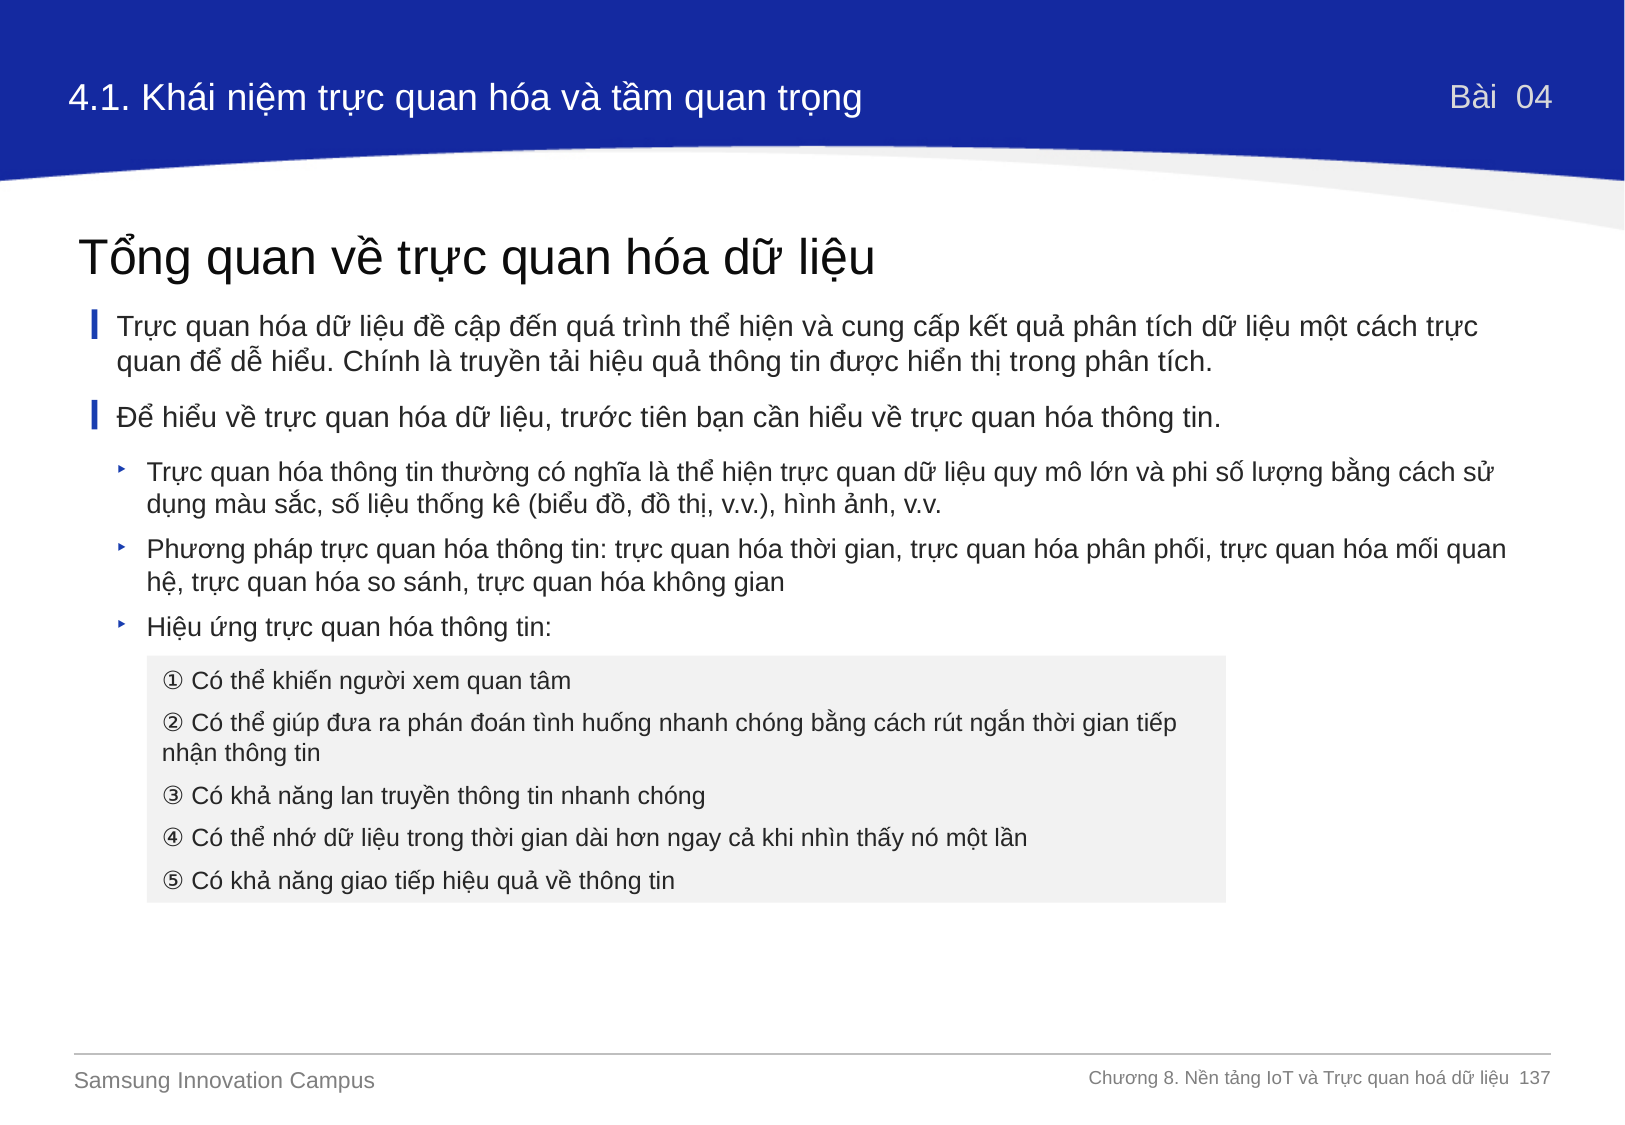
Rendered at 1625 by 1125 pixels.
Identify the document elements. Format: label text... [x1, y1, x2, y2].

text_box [91, 397, 1533, 434]
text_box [91, 307, 1533, 379]
picture [0, 0, 1625, 1125]
text_box Trực quan hóa thông tin thường có nghĩa là thể hiện trực quan dữ liệu quy mô lớn và phi số lượng bằng cách sử dụng màu sắc, số liệu thống kê (biểu đồ, đồ thị, v.v.), hình ảnh, v.v. Phương pháp trực quan hóa thông tin: trực quan hóa thời gian, trực quan hóa phân phối, trực quan hóa mối quan hệ, trực quan hóa so sánh, trực quan hóa không gian Hiệu ứng trực quan hóa thông tin: [116, 442, 1533, 654]
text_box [67, 72, 1554, 119]
list ① Có thể khiến người xem quan tâm ② Có thể giúp đưa ra phán đoán tình huống nhanh chóng bằng cách rút ngắn thời gian tiếp nhận thông tin ③ Có khả năng lan truyền thông tin nhanh chóng ④ Có thể nhớ dữ liệu trong thời gian dài hơn ngay cả khi nhìn thấy nó một lần ⑤ Có khả năng giao tiếp hiệu quả về thông tin [146, 655, 1226, 903]
text_box Tổng quan về trực quan hóa dữ liệu [78, 224, 1556, 285]
